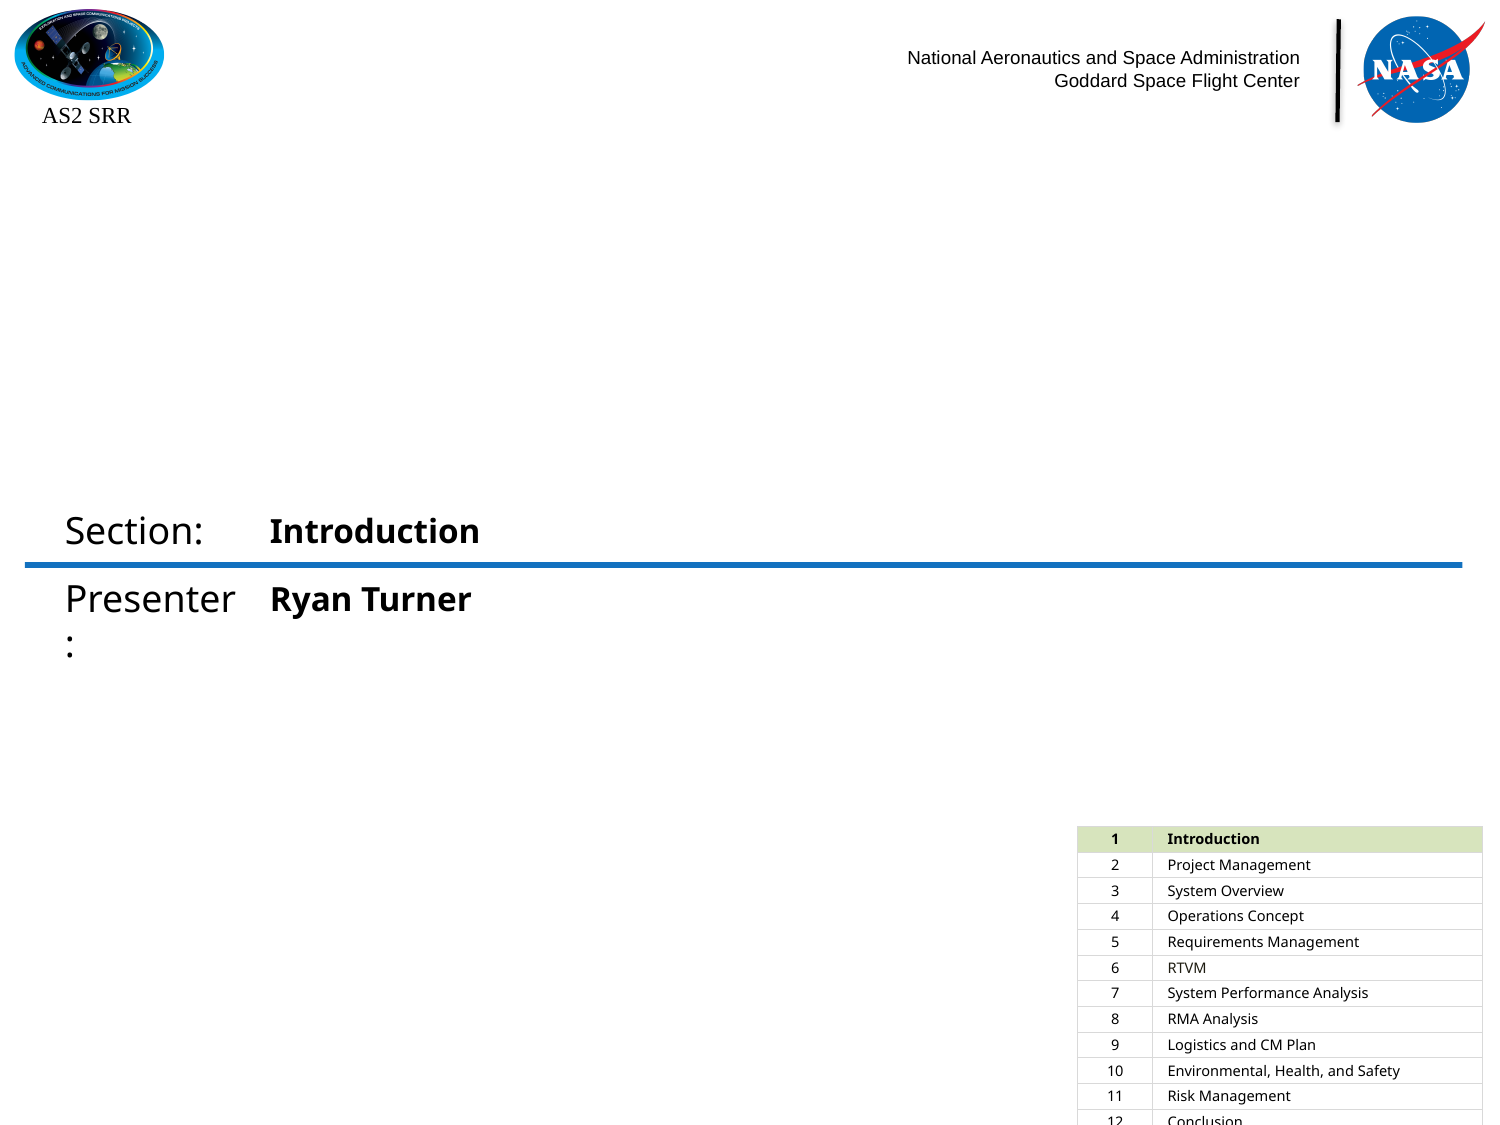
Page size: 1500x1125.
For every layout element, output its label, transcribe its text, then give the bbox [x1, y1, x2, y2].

table_cell System Overview [1153, 878, 1482, 903]
table_cell 10 [1078, 1058, 1152, 1083]
table_cell 3 [1078, 878, 1152, 903]
table_cell 6 [1078, 956, 1152, 980]
table_header 1 [1078, 827, 1152, 852]
table_cell Risk Management [1153, 1084, 1482, 1109]
table_cell 9 [1078, 1033, 1152, 1057]
table_cell 5 [1078, 930, 1152, 955]
table_cell 4 [1078, 904, 1152, 929]
list Introduction [254, 502, 1448, 559]
table_cell Project Management [1153, 853, 1482, 877]
table_cell RMA Analysis [1153, 1007, 1482, 1032]
table_header Introduction [1153, 827, 1482, 852]
table_cell 8 [1078, 1007, 1152, 1032]
table_cell RTVM [1153, 956, 1482, 980]
table_cell Environmental, Health, and Safety [1153, 1058, 1482, 1083]
table_cell Requirements Management [1153, 930, 1482, 955]
picture [1340, 3, 1500, 137]
table_cell Conclusion [1153, 1110, 1482, 1125]
table_cell 12 [1078, 1110, 1152, 1125]
table_cell System Performance Analysis [1153, 981, 1482, 1006]
list Ryan Turner [254, 570, 1448, 627]
table_cell Logistics and CM Plan [1153, 1033, 1482, 1057]
table_cell 11 [1078, 1084, 1152, 1109]
table_cell 2 [1078, 853, 1152, 877]
table_cell Operations Concept [1153, 904, 1482, 929]
table_cell 7 [1078, 981, 1152, 1006]
picture [0, 4, 174, 106]
